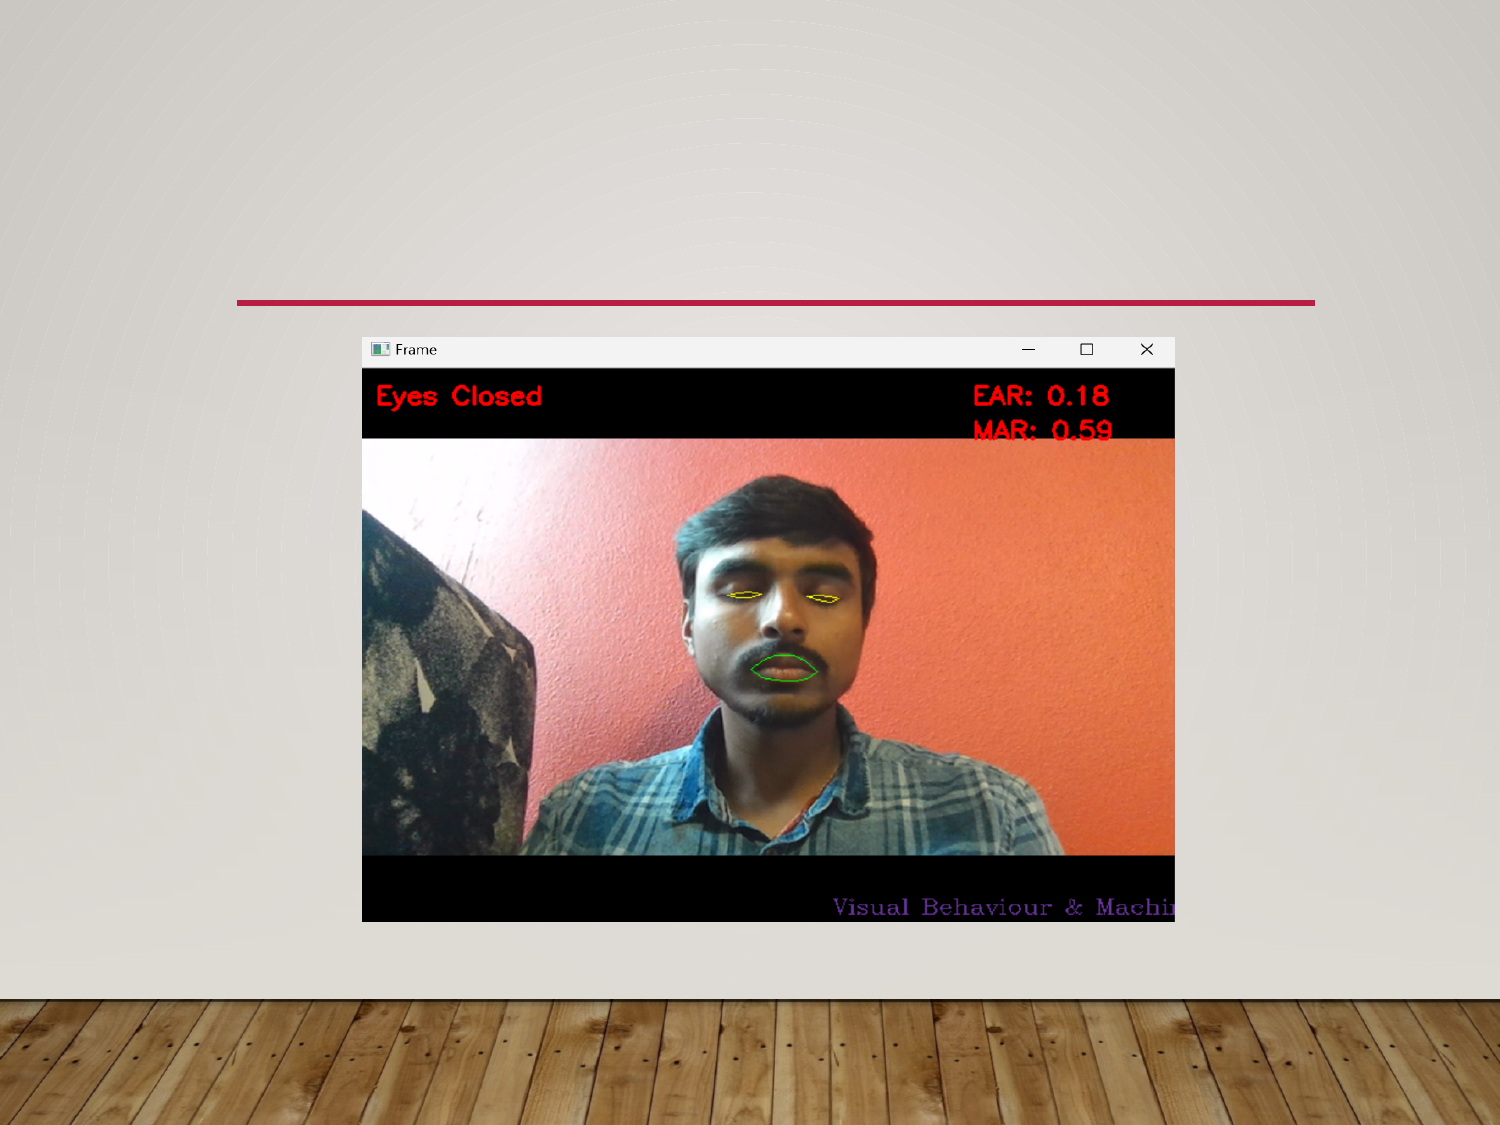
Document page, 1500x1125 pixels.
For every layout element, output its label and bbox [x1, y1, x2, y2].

list [362, 337, 1176, 922]
picture [0, 999, 1500, 1125]
